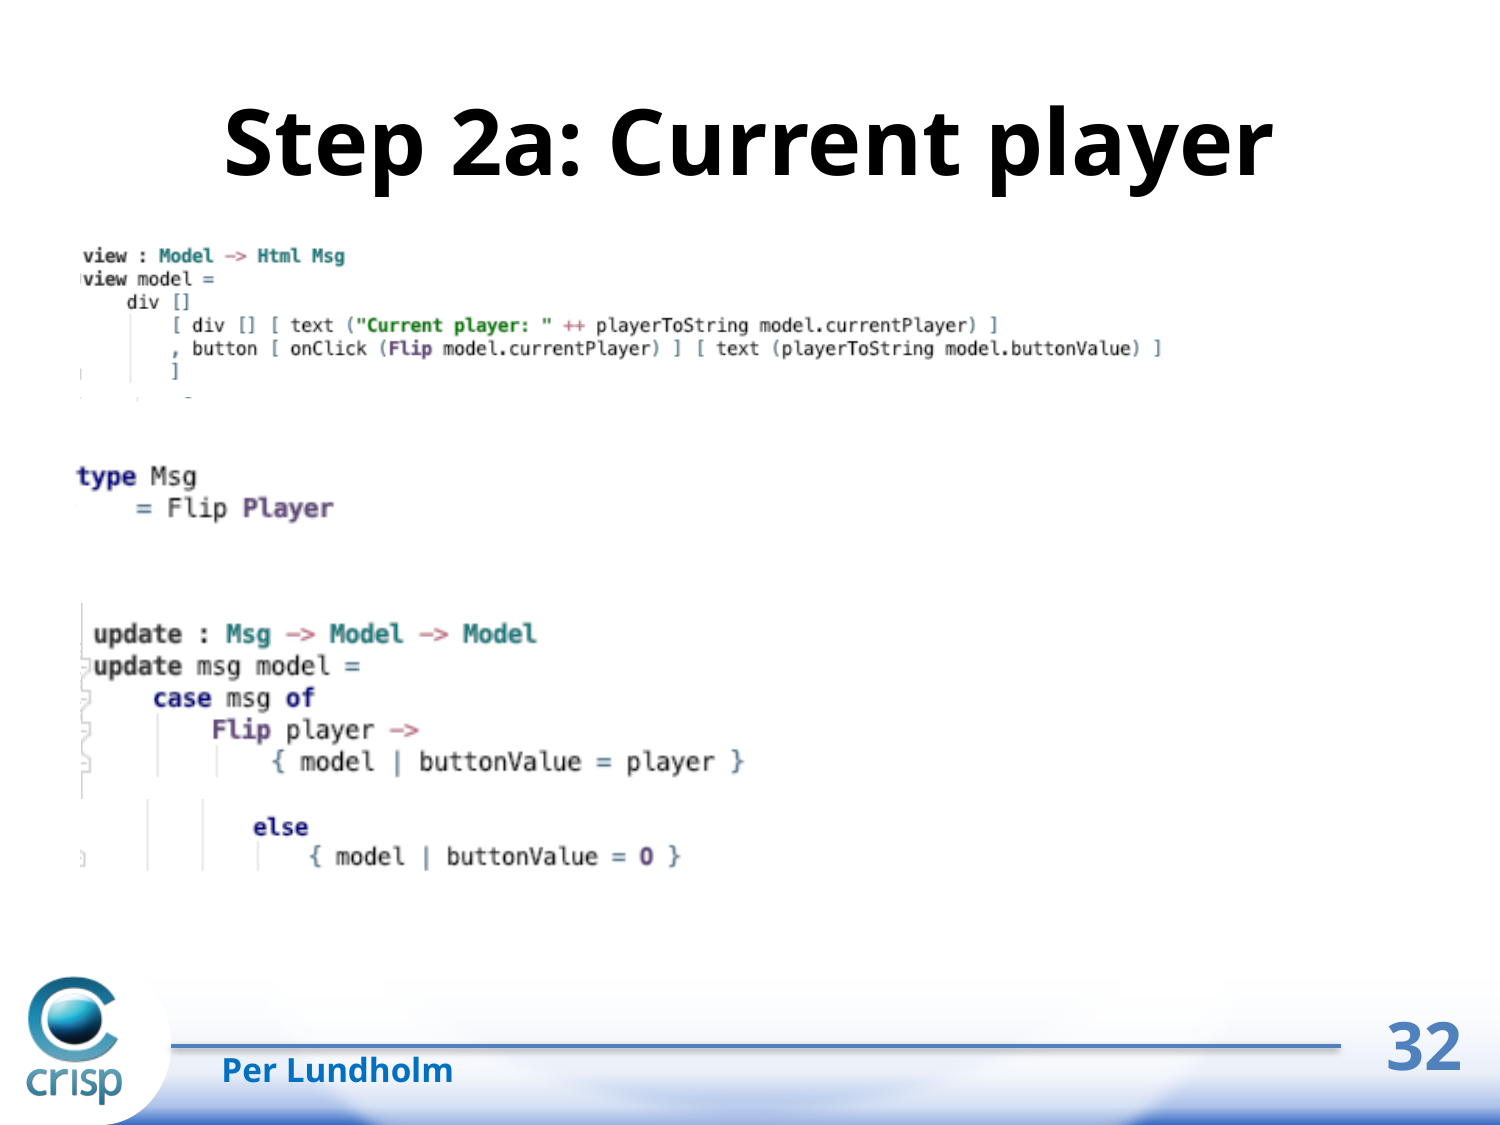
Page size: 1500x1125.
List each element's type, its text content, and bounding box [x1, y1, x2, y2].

picture [73, 455, 408, 556]
picture [0, 602, 1500, 1125]
title Step 2a: Current player [75, 45, 1425, 233]
picture [80, 237, 1185, 410]
footer Per Lundholm [206, 1042, 1048, 1102]
slide_number 32 [1128, 1041, 1478, 1102]
